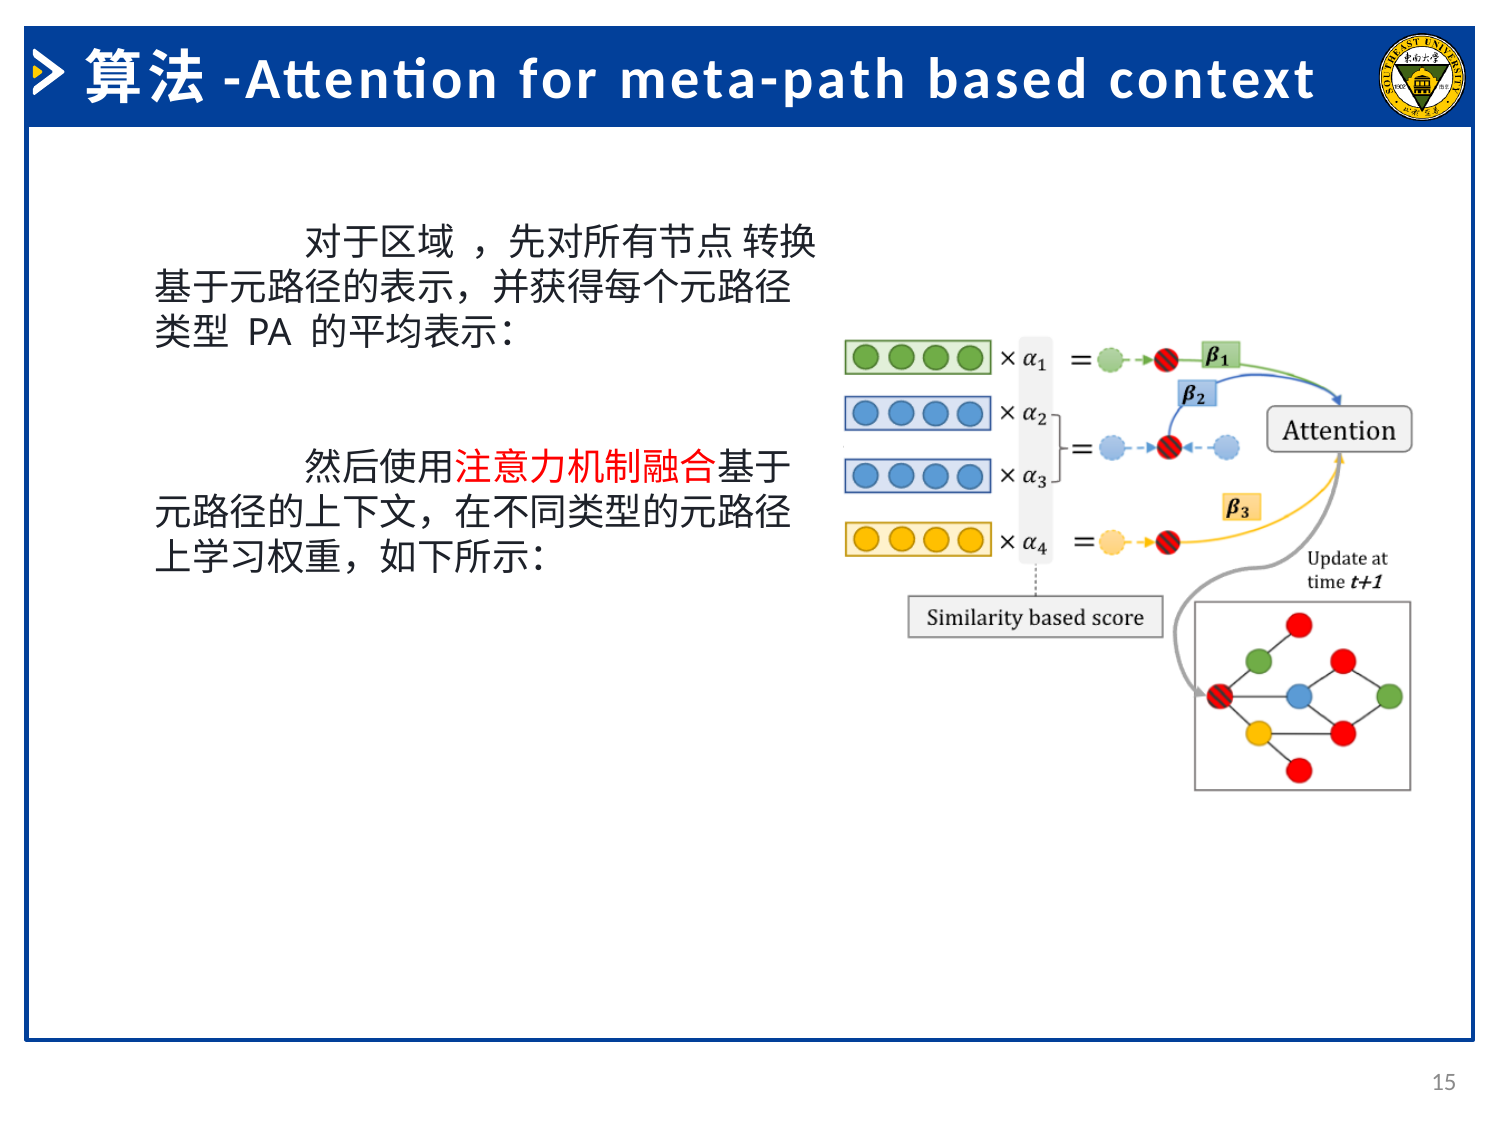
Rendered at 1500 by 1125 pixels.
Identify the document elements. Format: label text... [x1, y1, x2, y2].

text_box 算法-Attention for meta-path based context [70, 32, 1443, 118]
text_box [778, 318, 1456, 807]
picture [1378, 33, 1467, 121]
slide_number 15 [1382, 1051, 1472, 1111]
